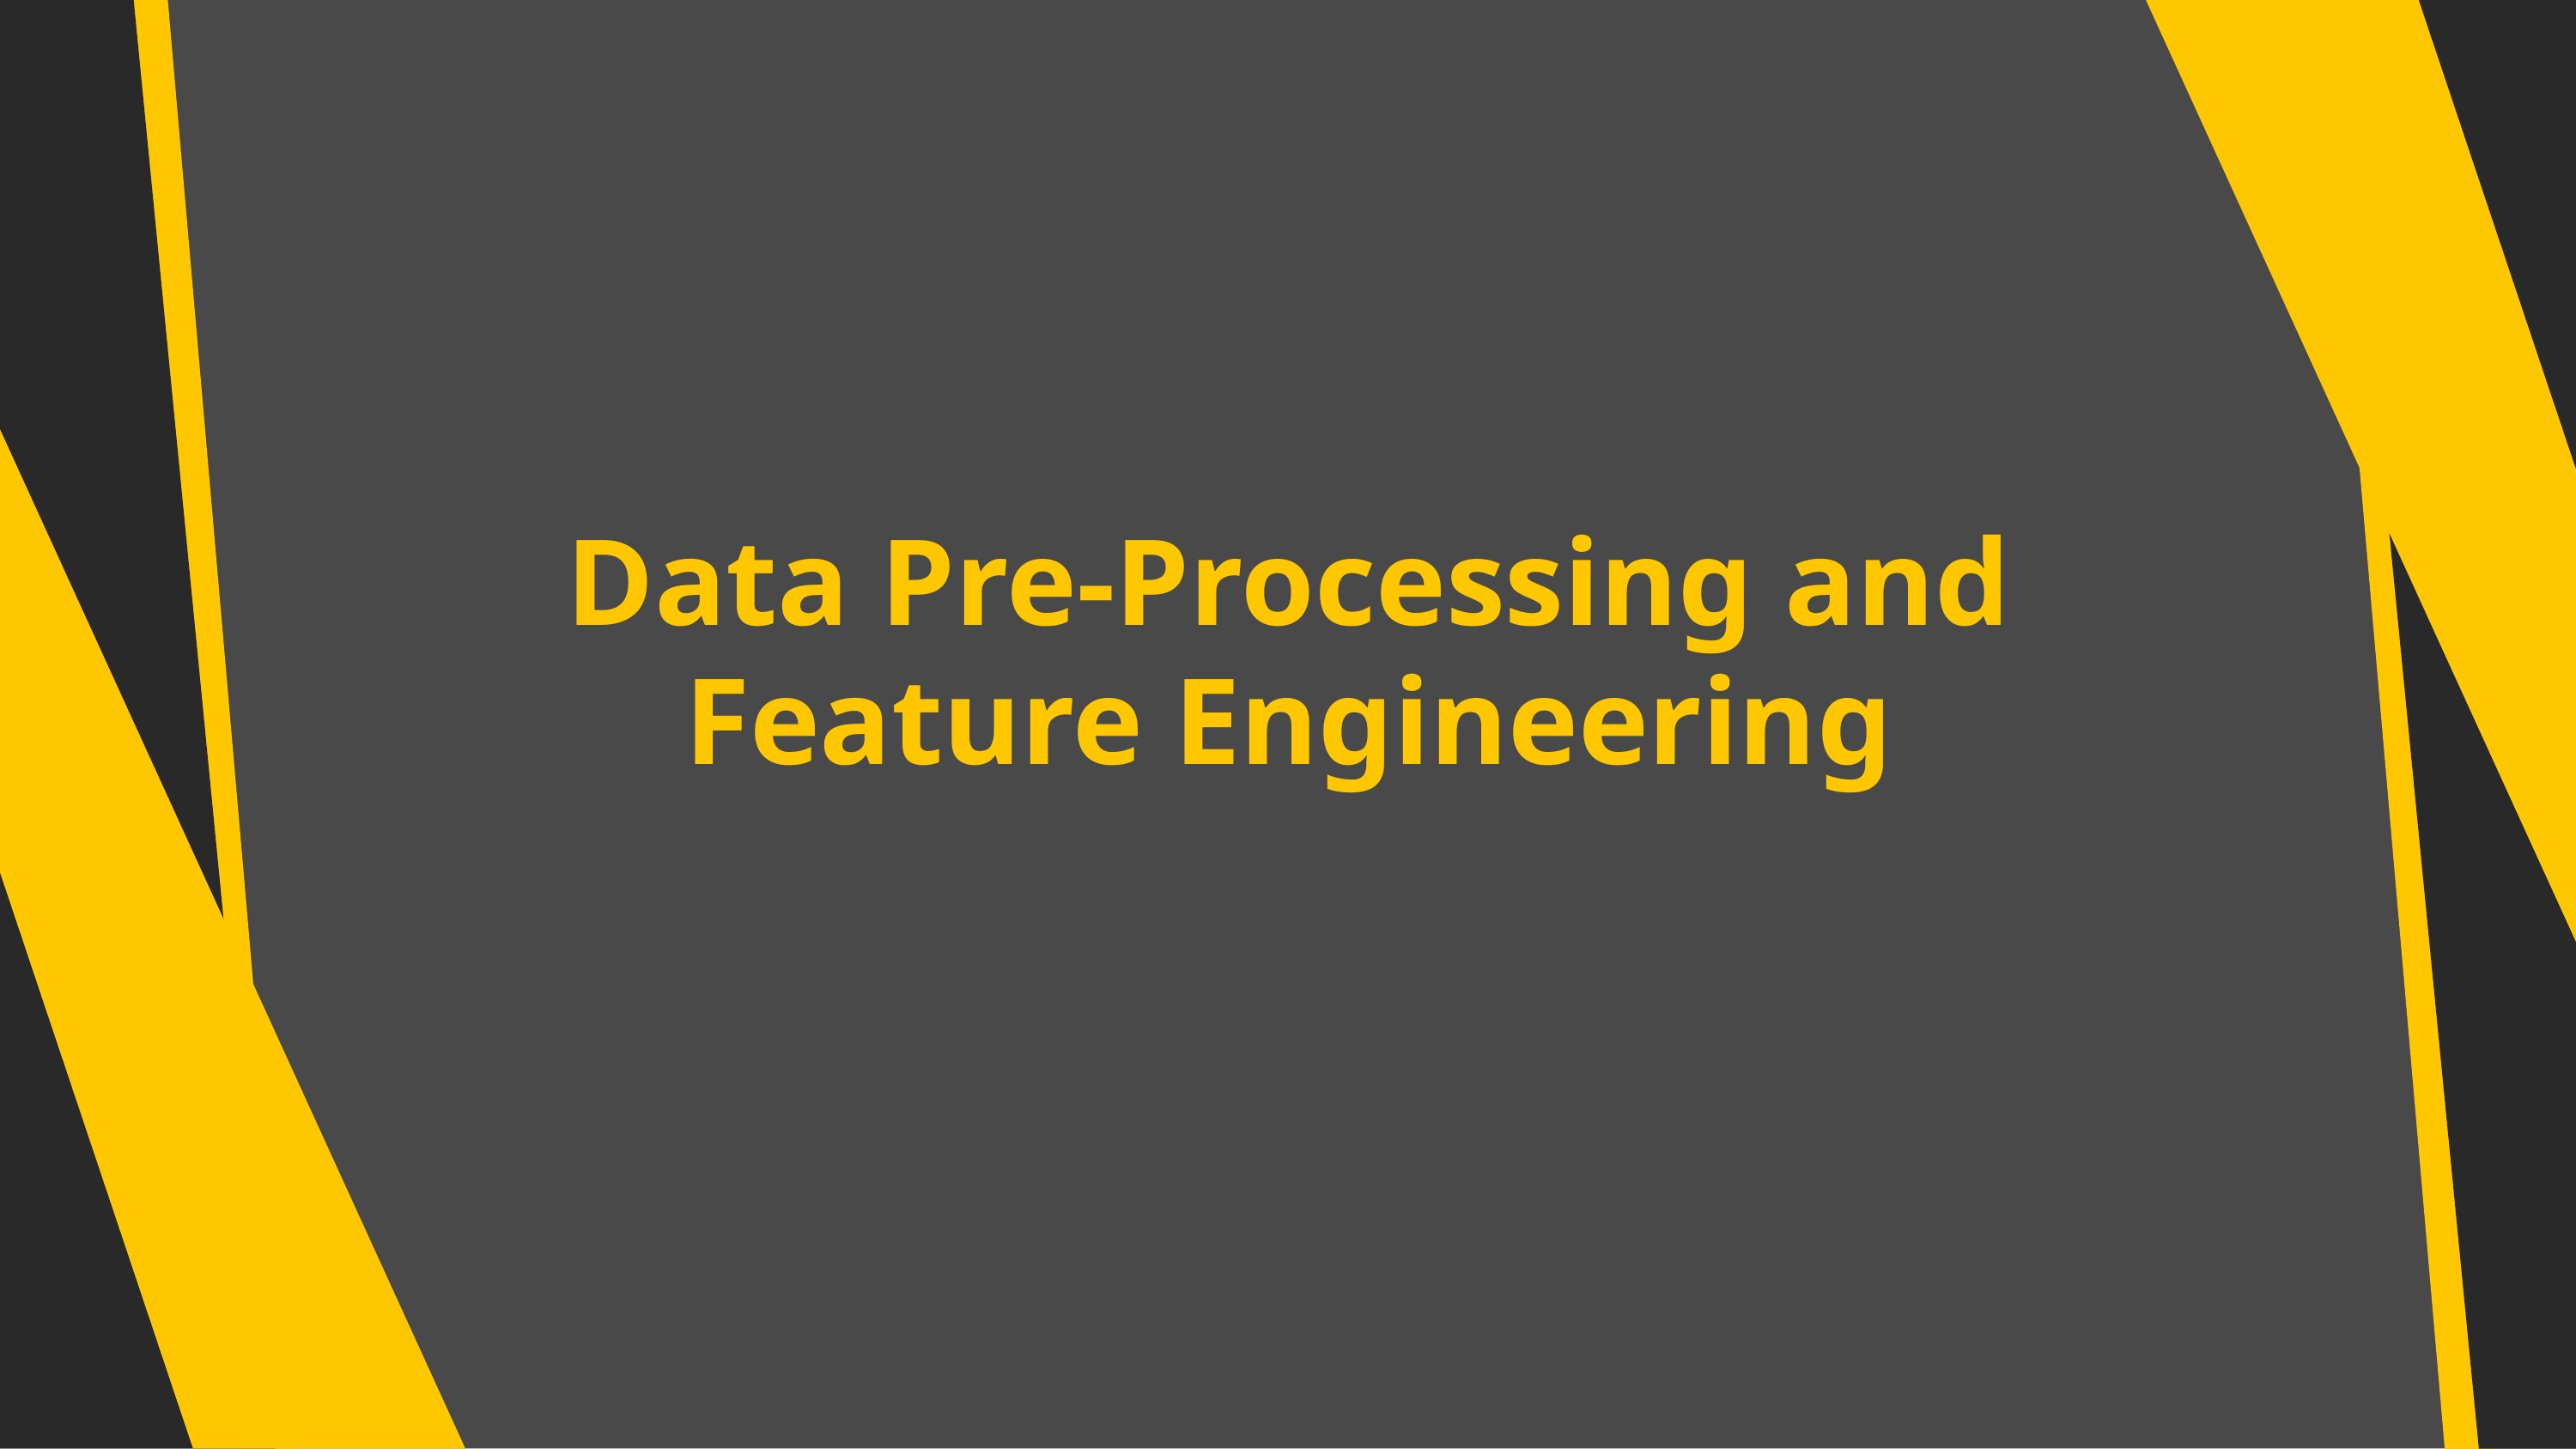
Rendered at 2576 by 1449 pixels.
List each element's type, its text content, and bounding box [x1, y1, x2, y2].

title Data Pre-Processing and Feature Engineering [544, 492, 2032, 792]
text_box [2145, 0, 2576, 1449]
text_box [0, 0, 466, 1449]
